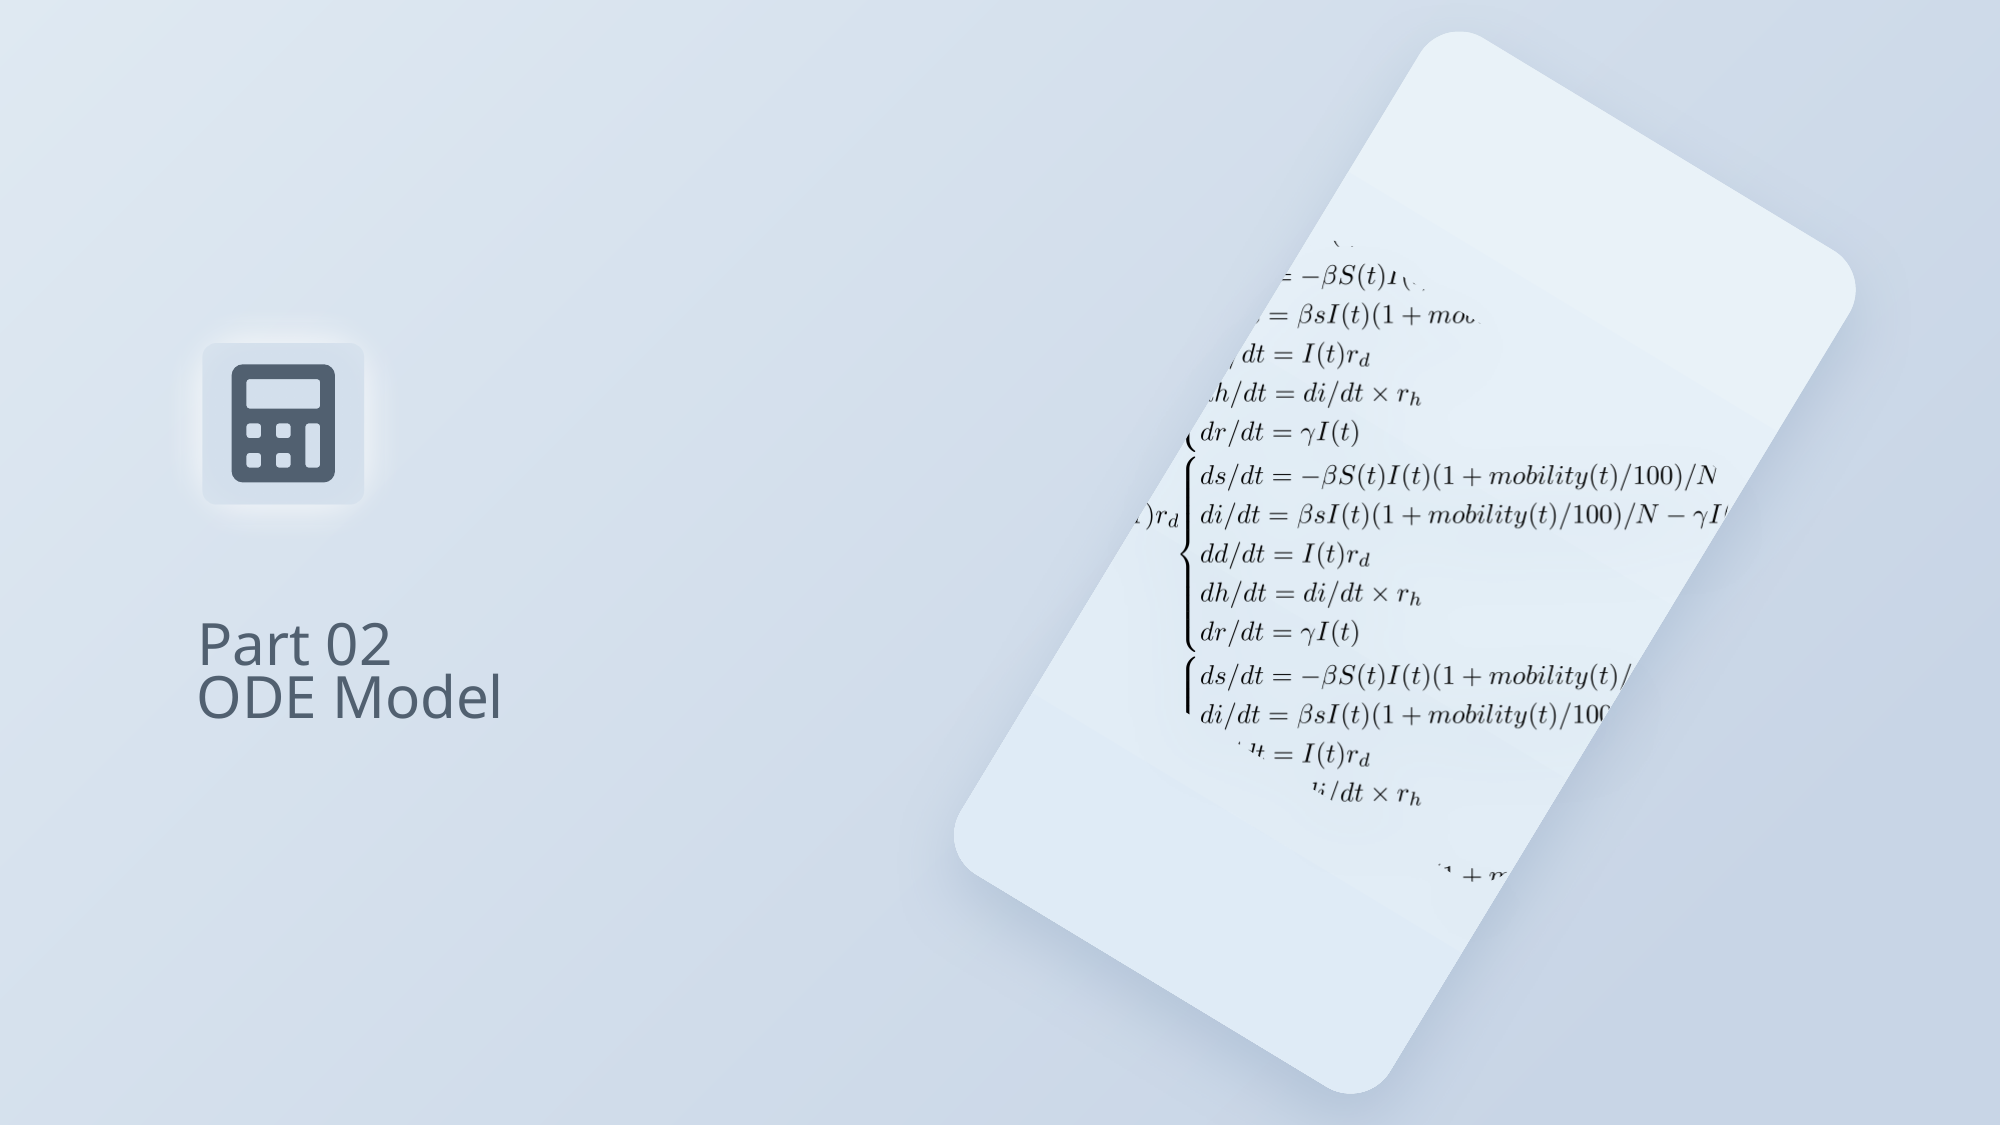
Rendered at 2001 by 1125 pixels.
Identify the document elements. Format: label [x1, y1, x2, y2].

text_box [181, 321, 385, 525]
picture [1656, 429, 1729, 632]
text_box [1154, 73, 1656, 1052]
picture [1081, 491, 1154, 693]
text_box [181, 599, 899, 740]
